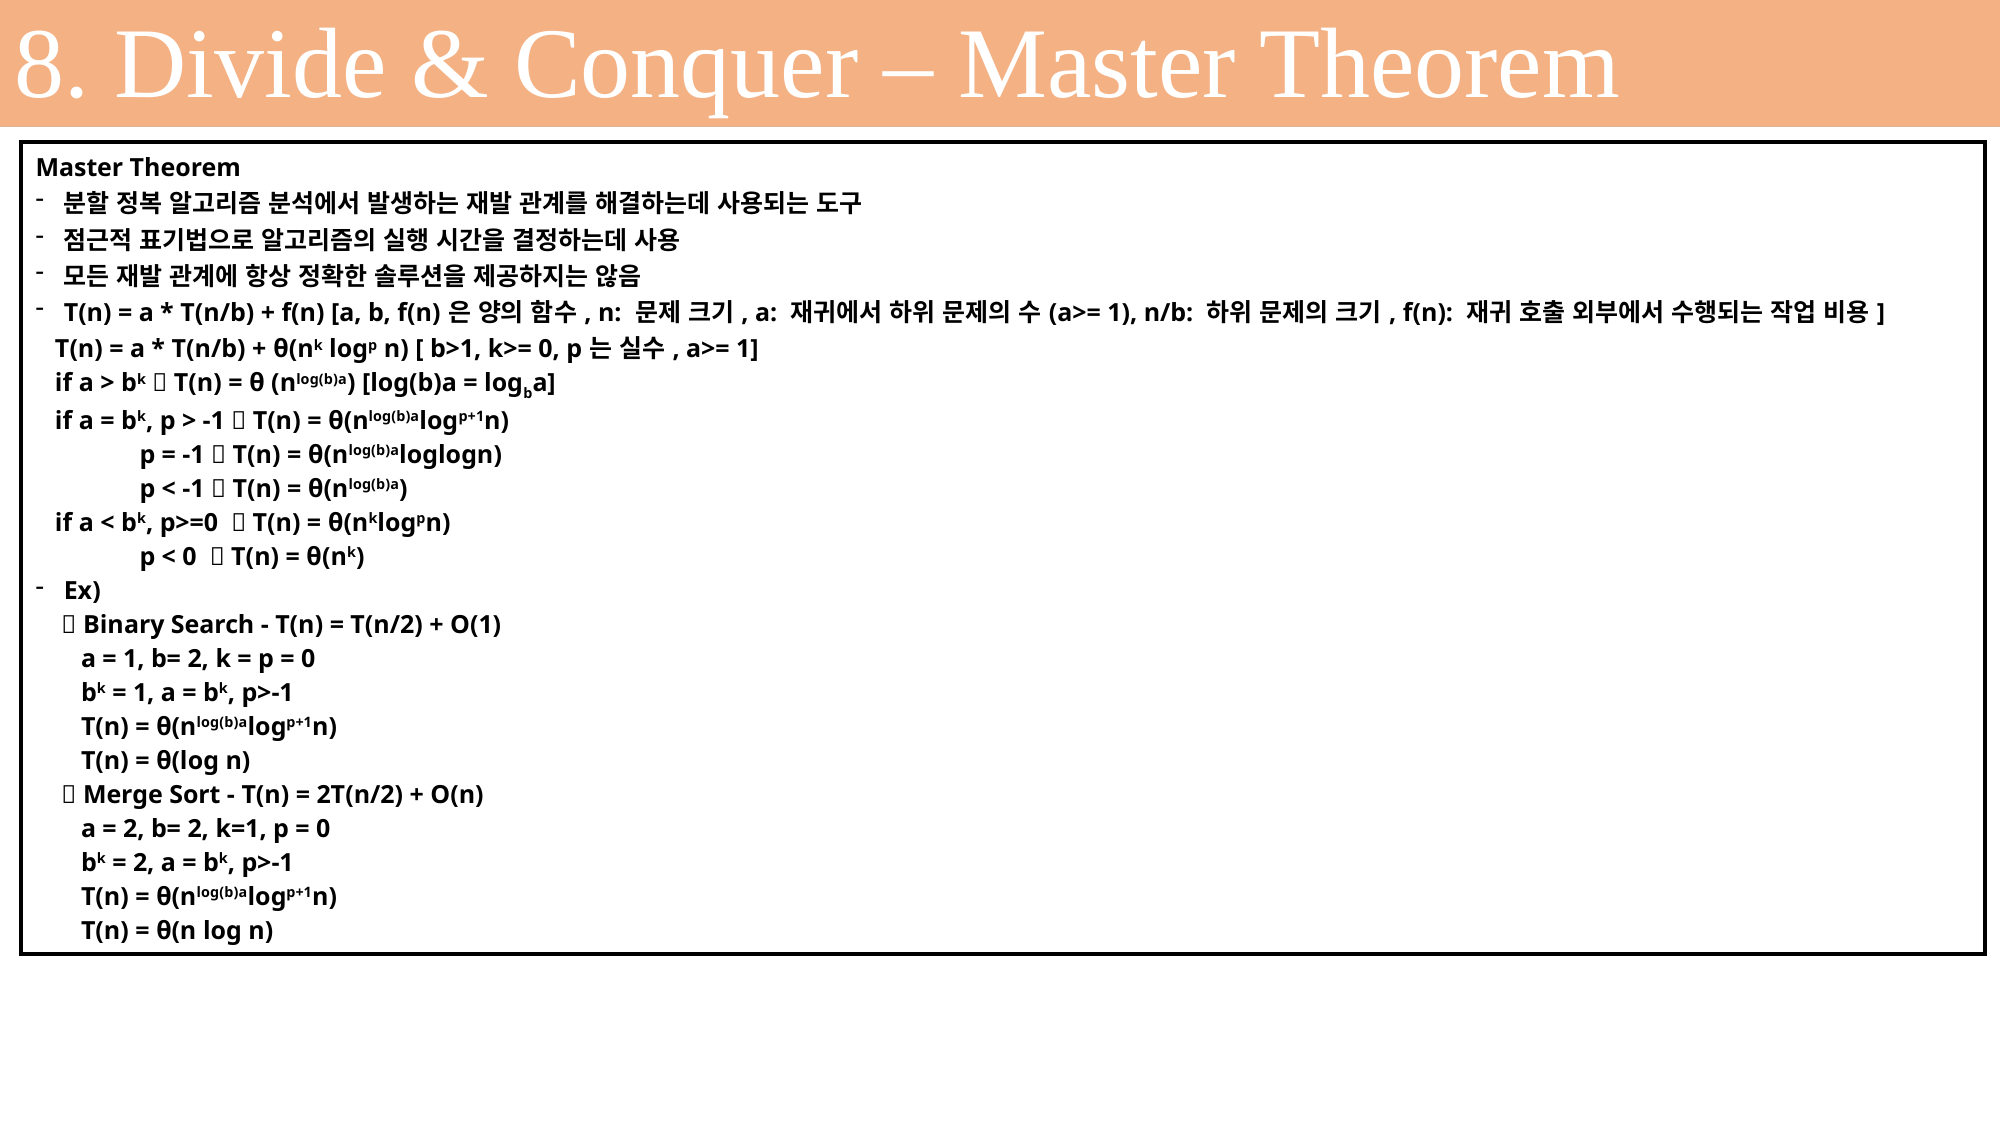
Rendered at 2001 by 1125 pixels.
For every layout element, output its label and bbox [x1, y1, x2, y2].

text_box [0, 0, 2000, 128]
table_header [23, 144, 1983, 952]
